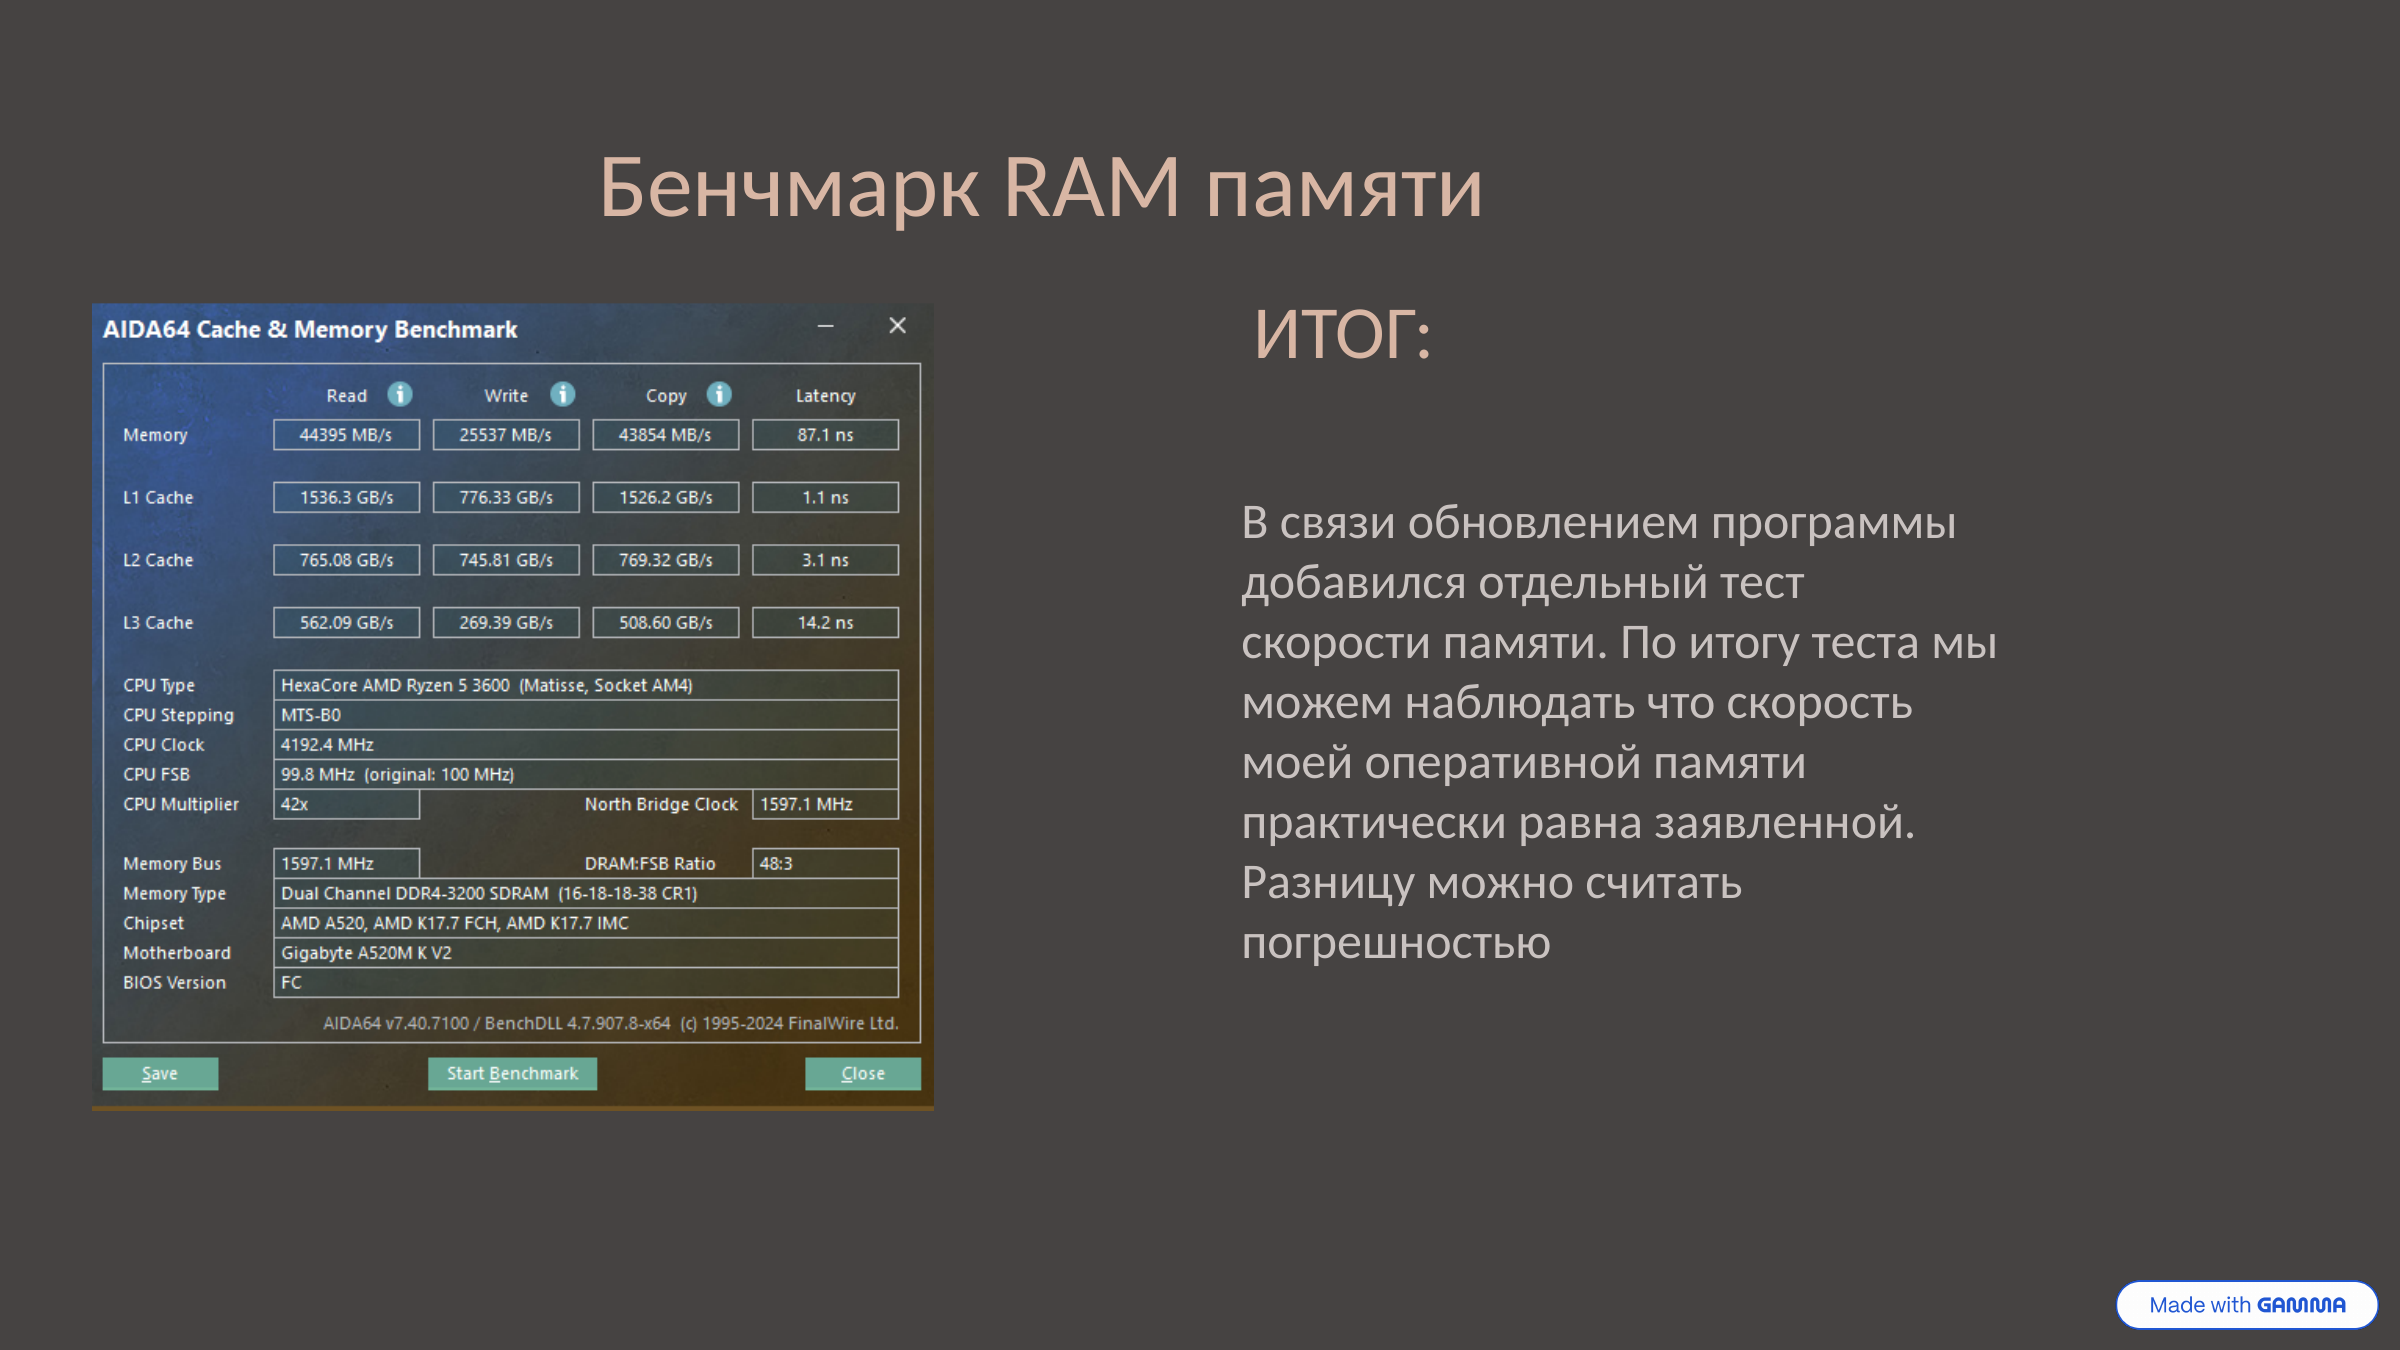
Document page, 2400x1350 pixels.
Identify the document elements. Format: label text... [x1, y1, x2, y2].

picture [92, 302, 934, 1111]
picture [2106, 1271, 2389, 1339]
text_box ИТОГ: [1238, 275, 2027, 381]
text_box В связи обновлением программы добавился отдельный тест скорости памяти. По итогу теста мы можем наблюдать что скорость моей оперативной памяти практически равна заявленной. Разницу можно считать погрешностью [1226, 481, 2015, 977]
text_box Бенчмарк RAM памяти [583, 116, 1817, 242]
